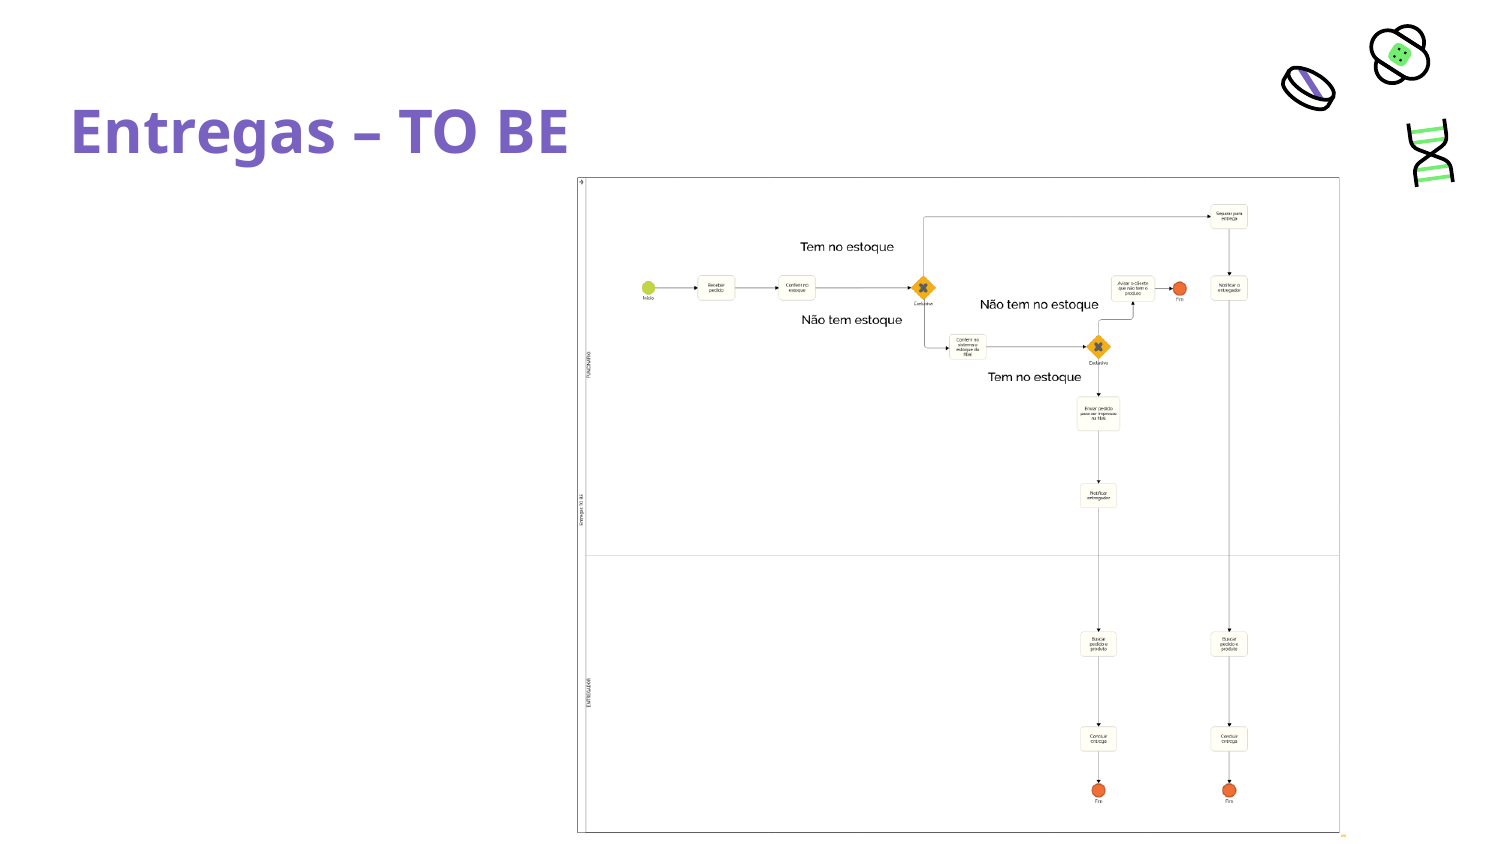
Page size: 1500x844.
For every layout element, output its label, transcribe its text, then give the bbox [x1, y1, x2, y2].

picture [572, 171, 1347, 838]
title Entregas – TO BE [54, 78, 1136, 173]
